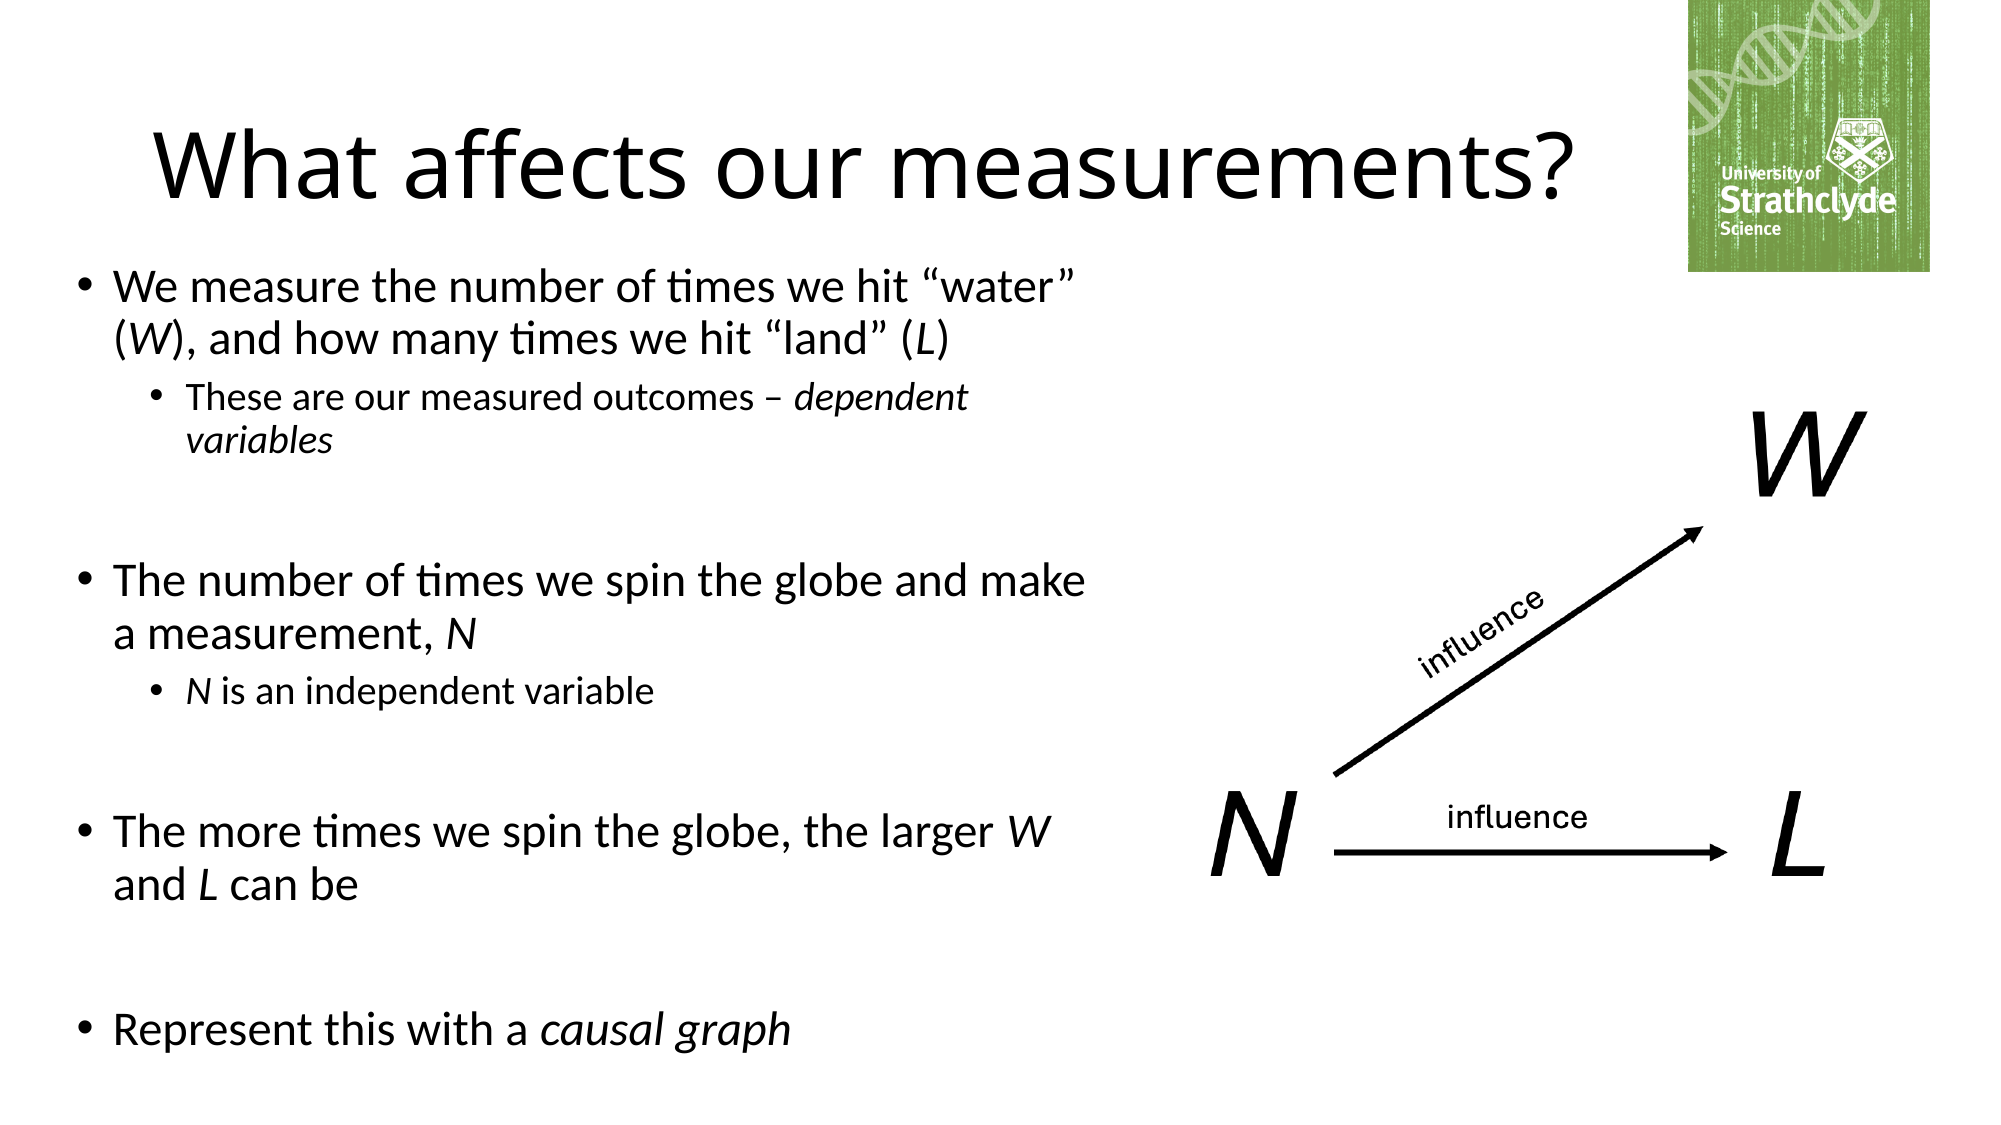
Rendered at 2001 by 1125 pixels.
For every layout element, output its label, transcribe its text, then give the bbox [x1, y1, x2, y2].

picture [1688, 0, 1930, 272]
picture [1136, 346, 1986, 967]
list We measure the number of times we hit “water” (W), and how many times we hit “land” (L) These are our measured outcomes – dependent variables The number of times we spin the globe and make a measurement, N N is an independent variable The more times we spin the globe, the larger W and L can be Represent this with a causal graph [61, 252, 1136, 1066]
title What affects our measurements? [137, 59, 1863, 278]
